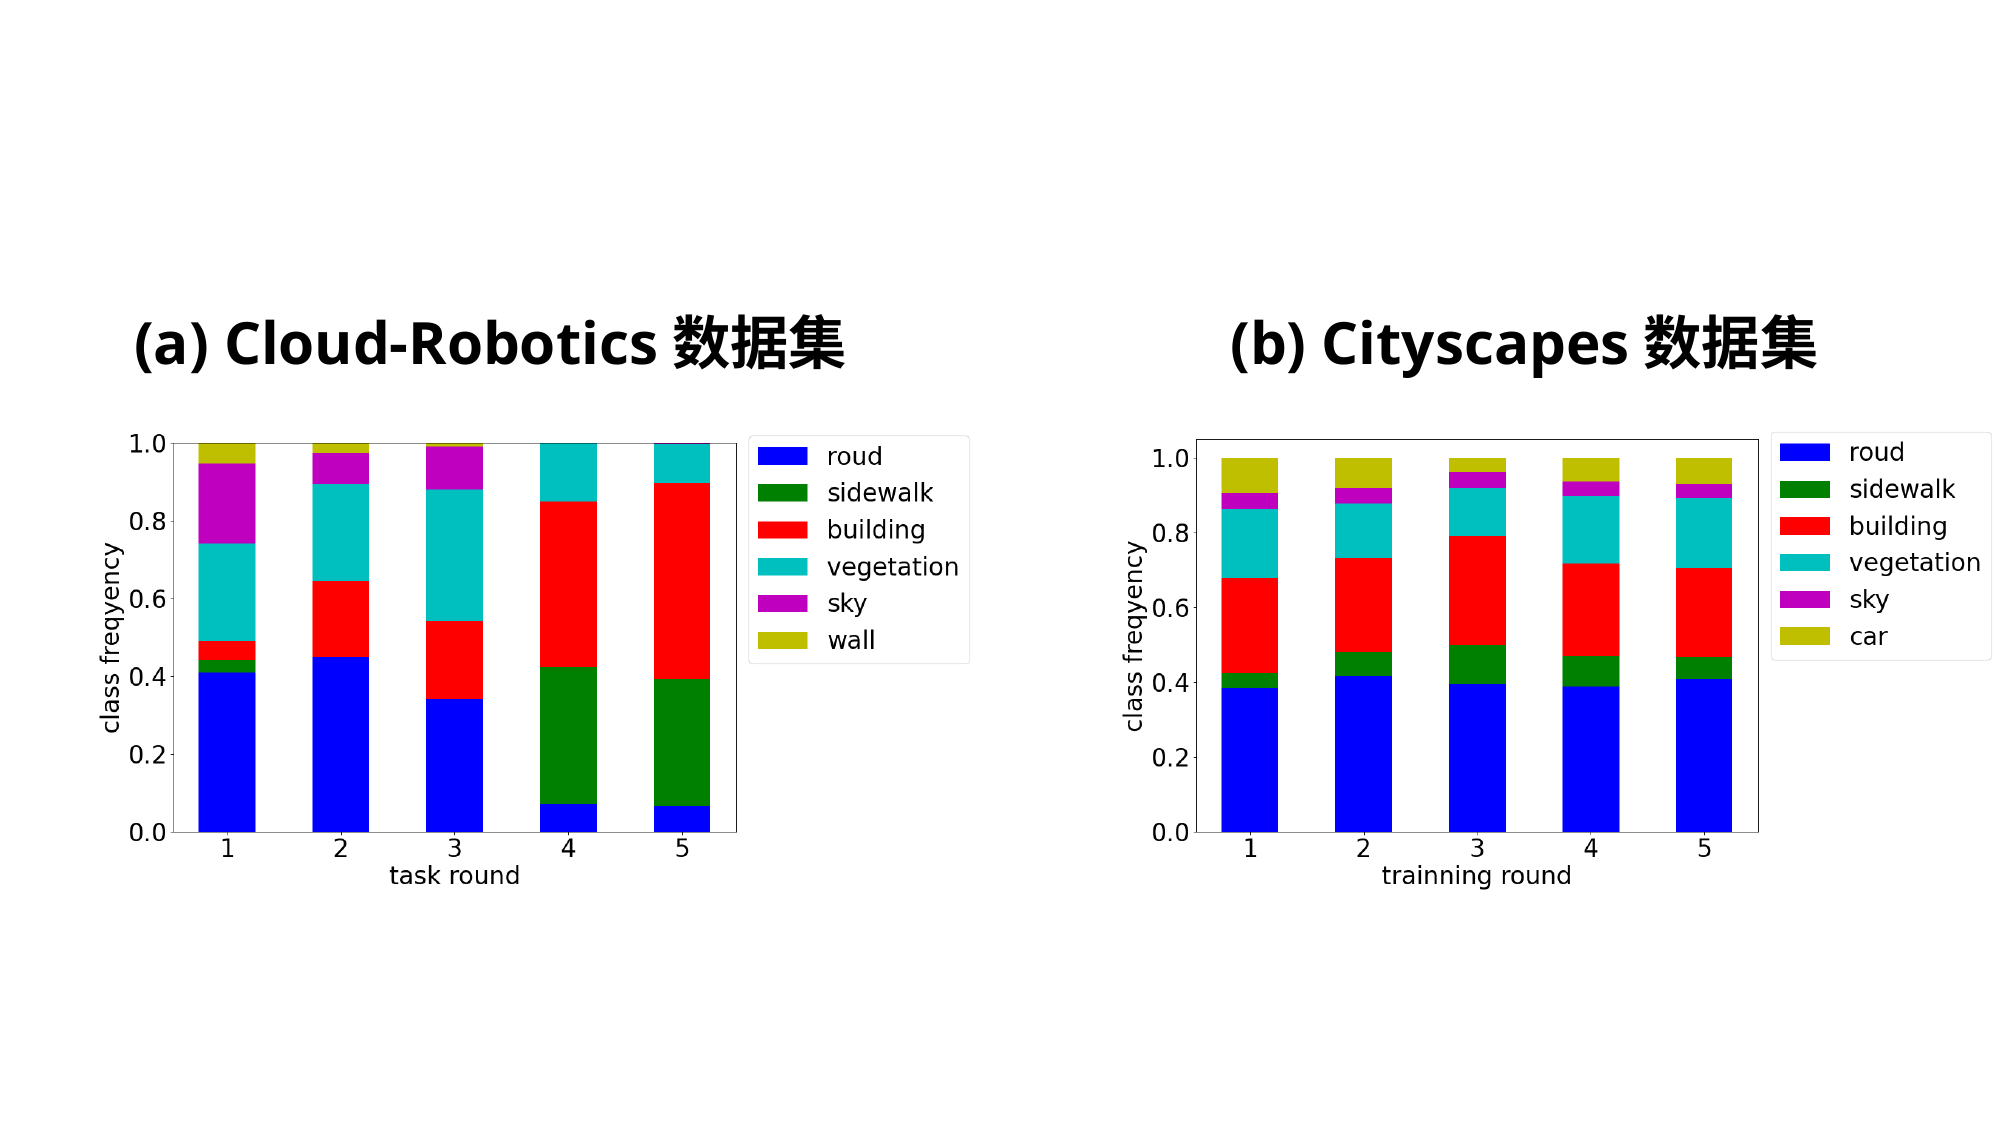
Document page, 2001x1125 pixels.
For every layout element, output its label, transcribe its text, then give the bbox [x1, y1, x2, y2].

text_box (a) Cloud-Robotics数据集 [119, 298, 912, 384]
picture [91, 424, 978, 898]
picture [1114, 424, 2000, 898]
text_box (b) Cityscapes数据集 [1215, 298, 1870, 384]
